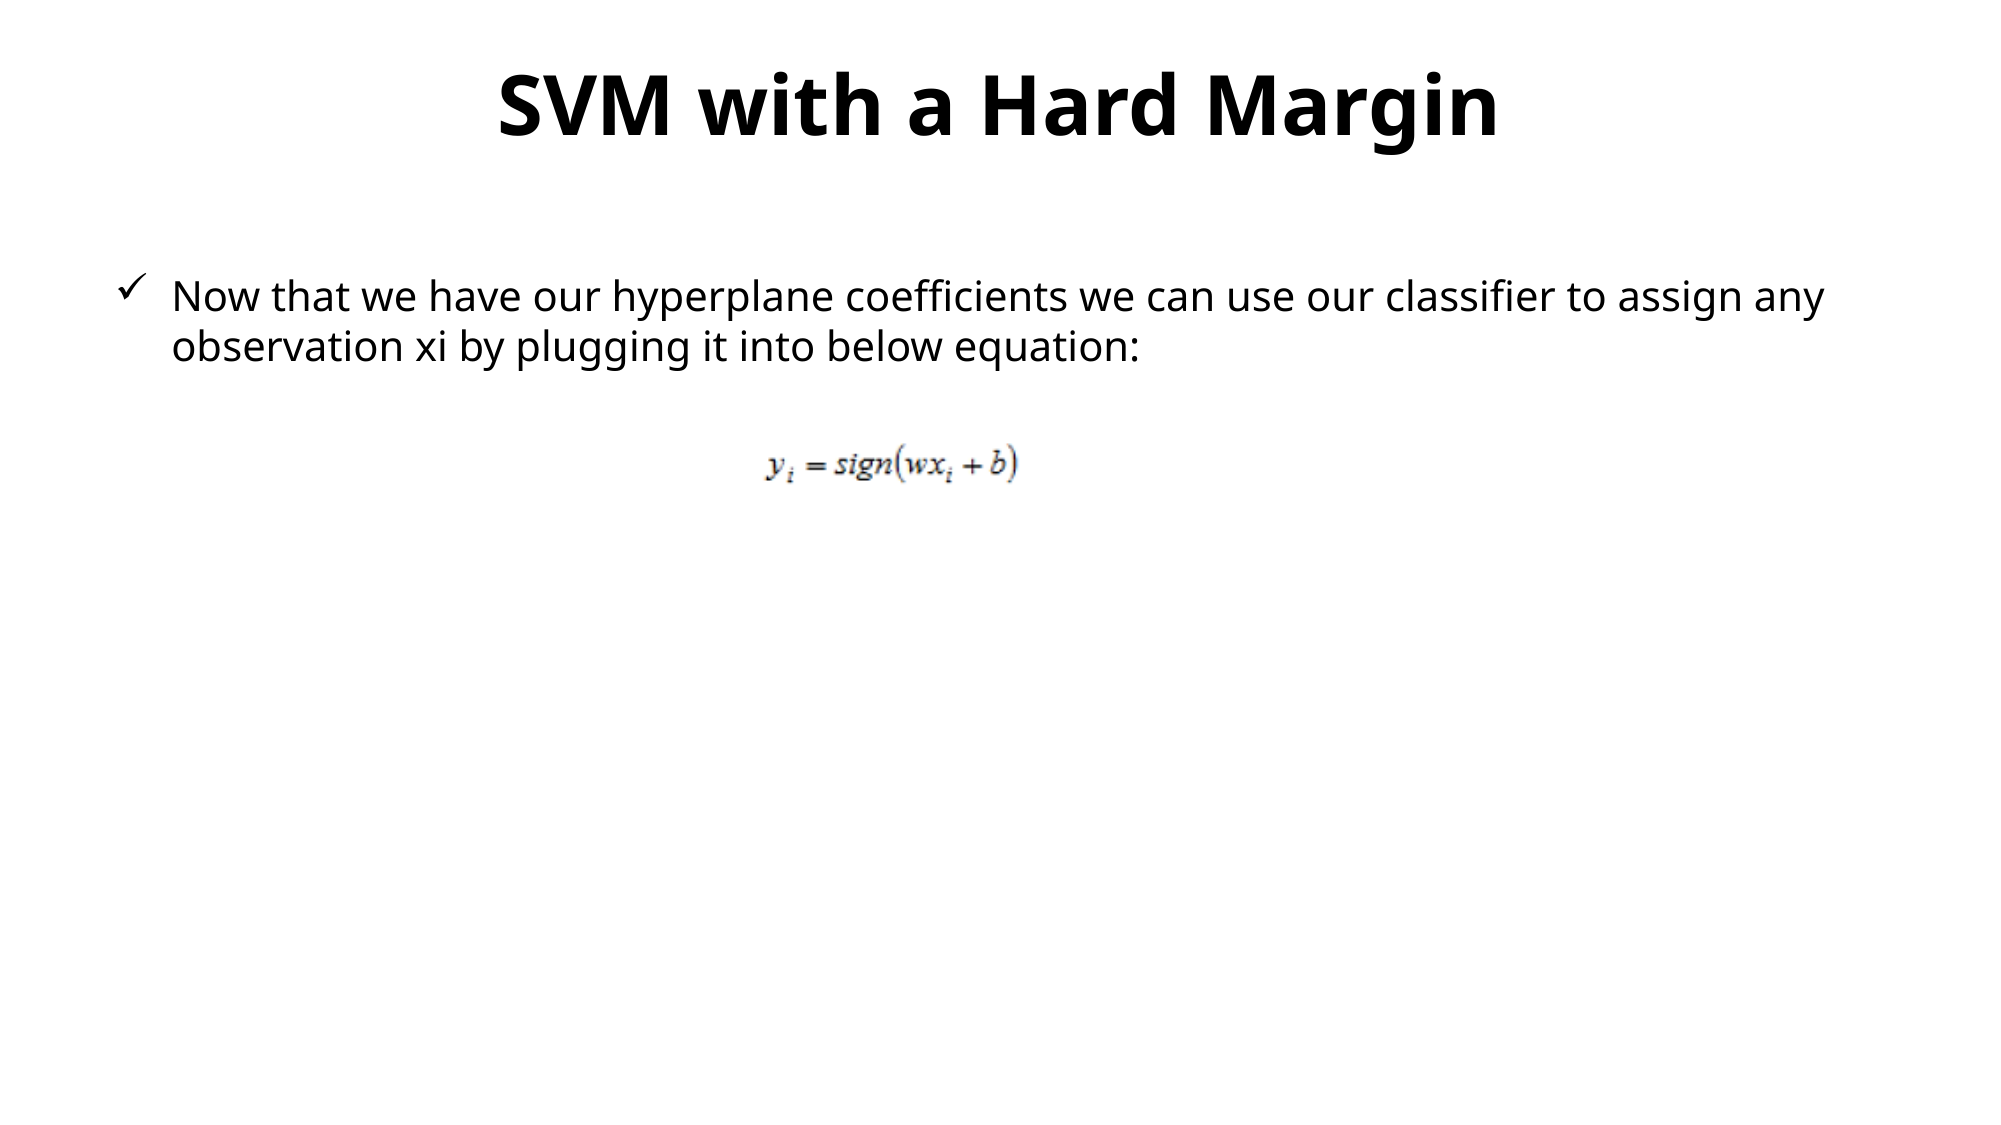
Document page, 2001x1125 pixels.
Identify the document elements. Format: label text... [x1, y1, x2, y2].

title SVM with a Hard Margin [99, 45, 1900, 233]
list Now that we have our hyperplane coefficients we can use our classifier to assign any observation xi by plugging it into below equation: [99, 262, 1900, 1005]
picture [737, 412, 1067, 526]
